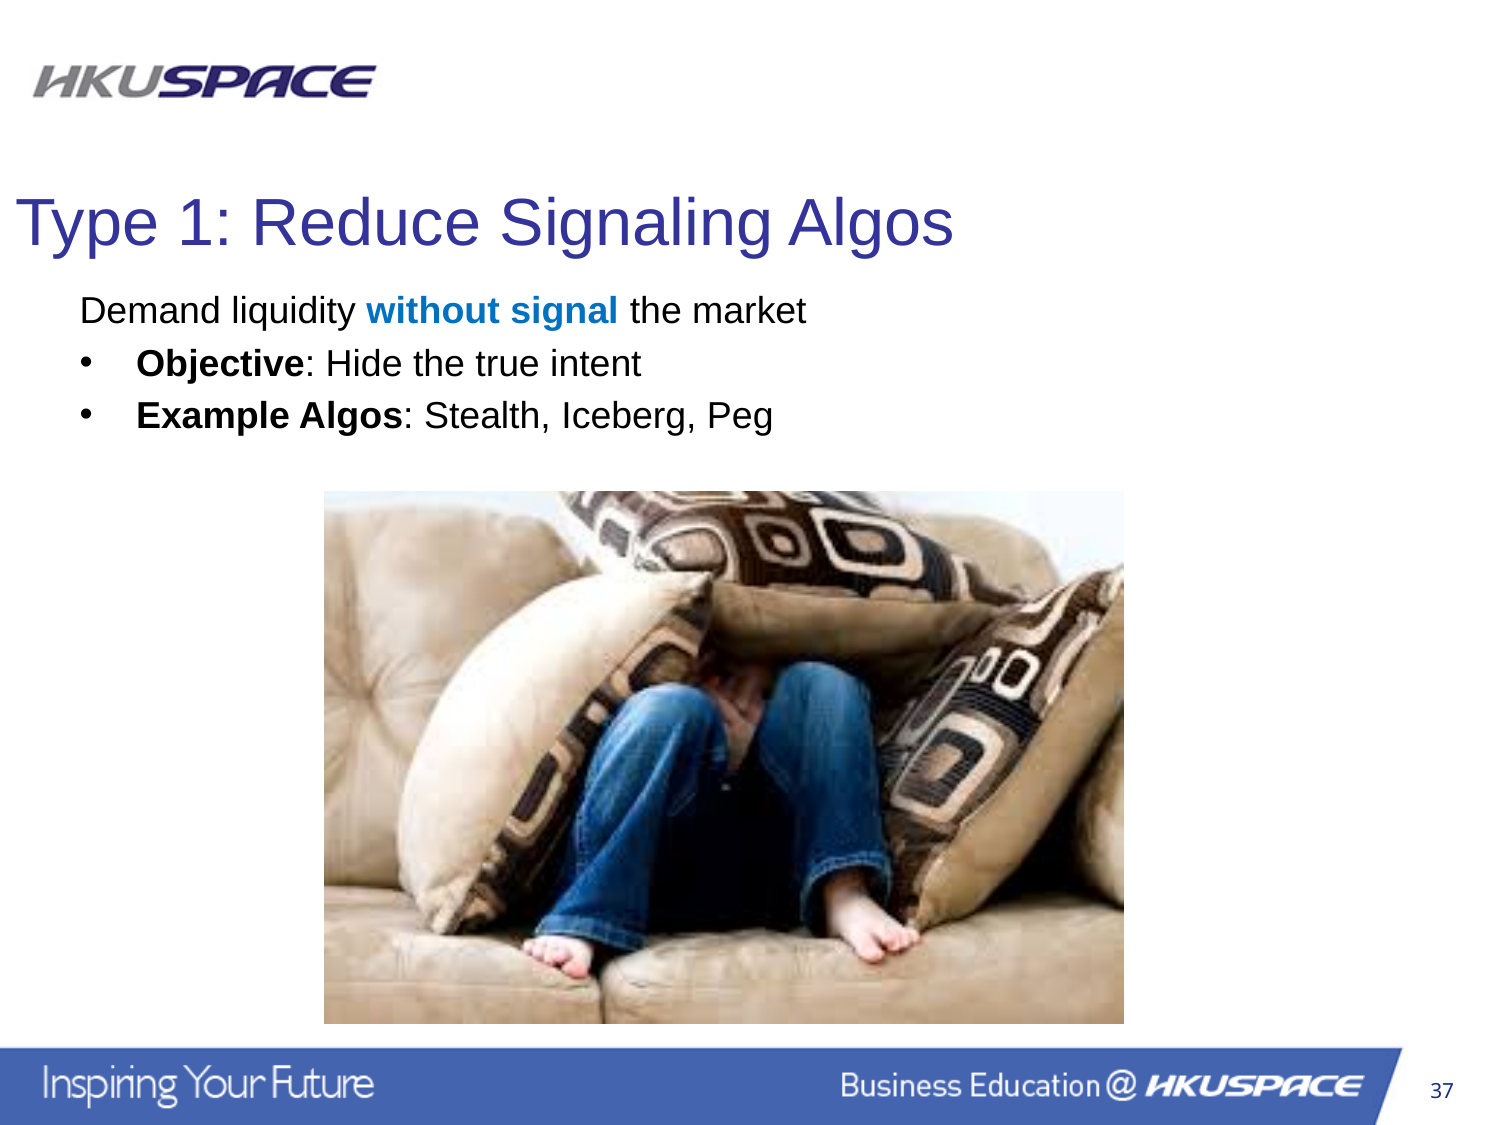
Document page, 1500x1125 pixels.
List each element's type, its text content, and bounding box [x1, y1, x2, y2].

slide_number 37 [1415, 1070, 1499, 1125]
text_box Demand liquidity without signal the market Objective: Hide the true intent Example Algos: Stealth, Iceberg, Peg [64, 278, 1483, 1047]
picture [0, 0, 1500, 1125]
title Type 1: Reduce Signaling Algos [0, 101, 1325, 266]
